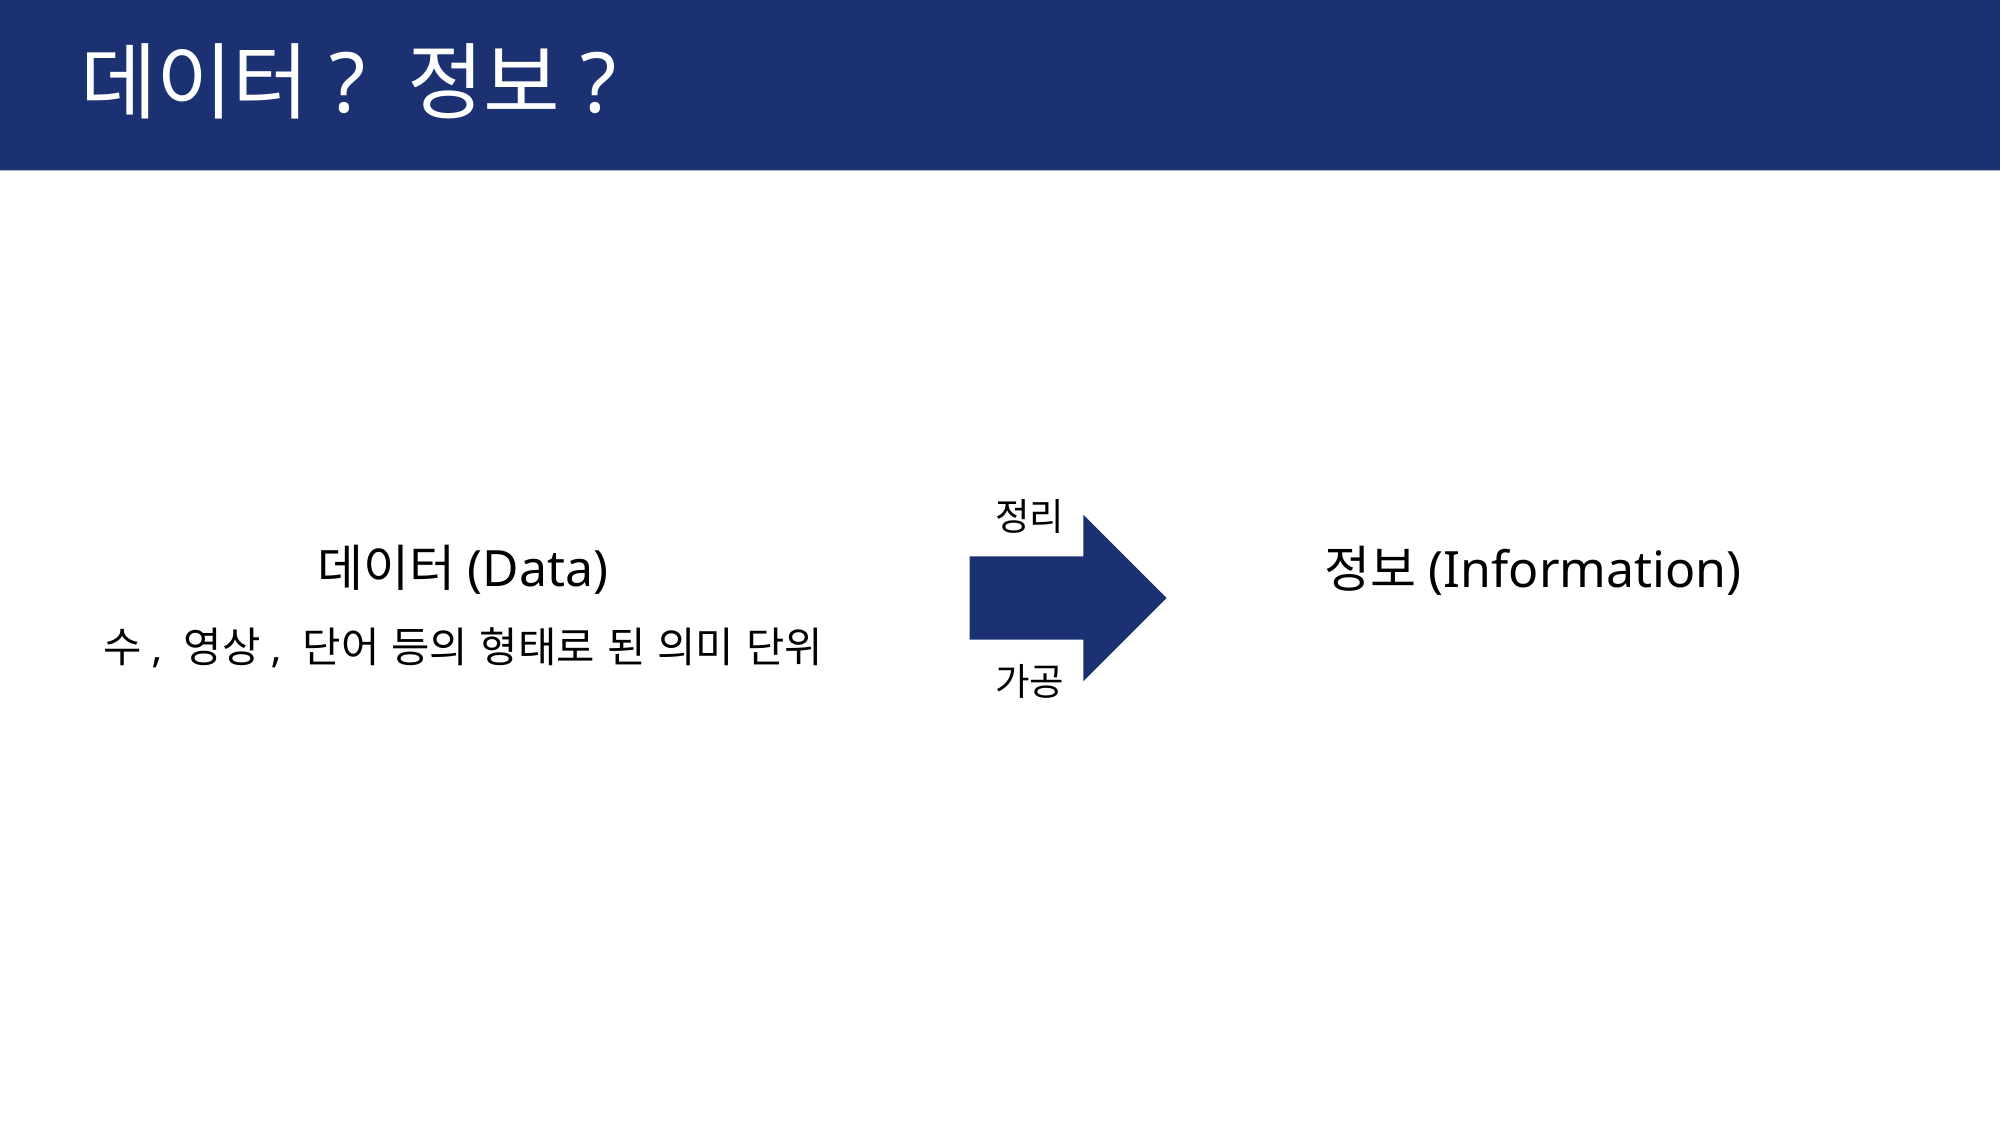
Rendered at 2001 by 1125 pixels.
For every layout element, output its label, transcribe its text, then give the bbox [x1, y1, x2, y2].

title 데이터? 정보? [65, 7, 1935, 163]
text_box 가공 [946, 650, 1114, 711]
text_box 정리 [946, 485, 1114, 545]
text_box 데이터(Data) 수, 영상, 단어 등의 형태로 된 의미 단위 [84, 498, 842, 679]
text_box 정보(Information) [1309, 499, 1757, 605]
text_box [968, 543, 1169, 653]
